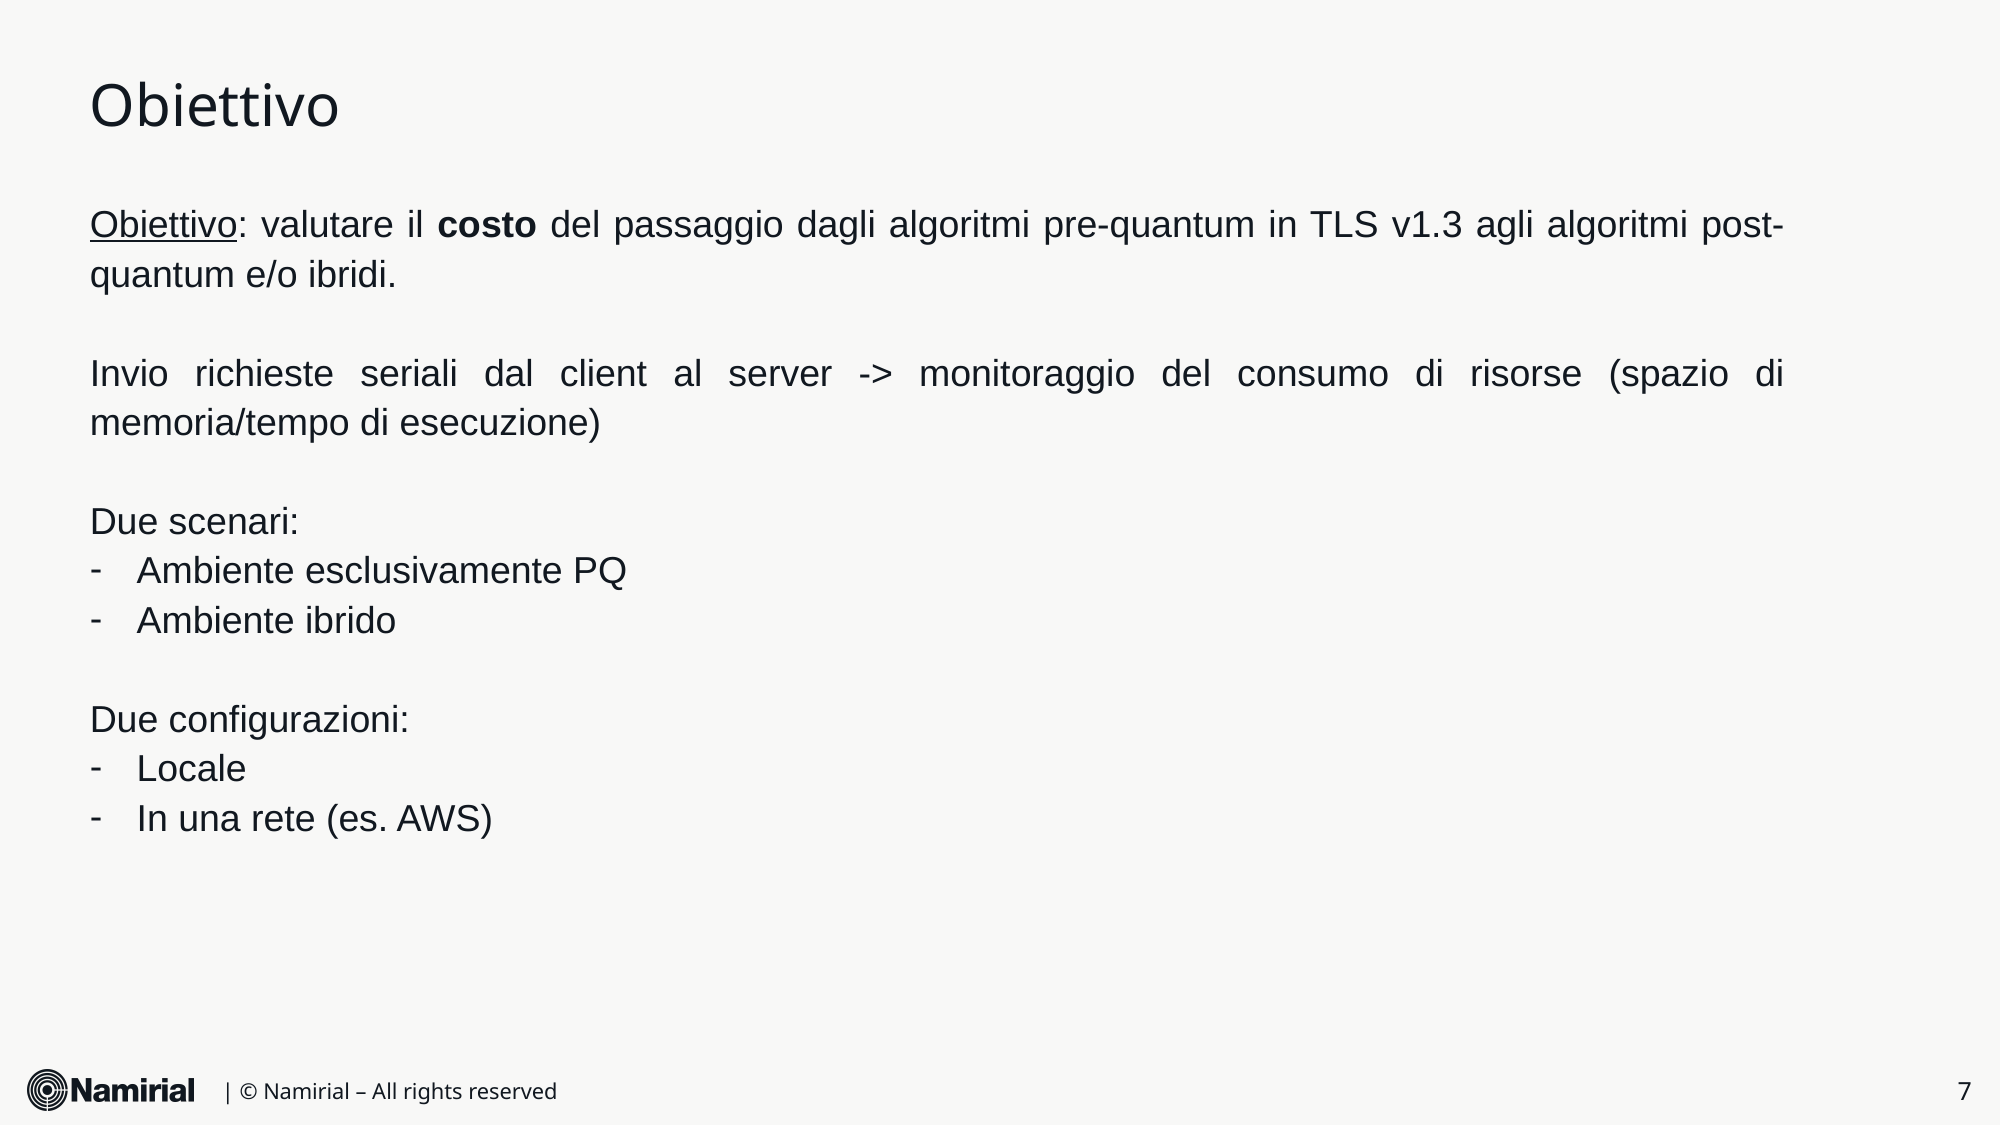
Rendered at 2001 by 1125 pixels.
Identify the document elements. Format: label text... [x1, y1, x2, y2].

list Obiettivo: valutare il costo del passaggio dagli algoritmi pre-quantum in TLS v1.3 agli algoritmi post-quantum e/o ibridi. Invio richieste seriali dal client al server -> monitoraggio del consumo di risorse (spazio di memoria/tempo di esecuzione) Due scenari: Ambiente esclusivamente PQ Ambiente ibrido Due configurazioni: Locale In una rete (es. AWS) [74, 188, 1800, 1006]
title Obiettivo [74, 67, 1908, 140]
picture [27, 1069, 194, 1111]
